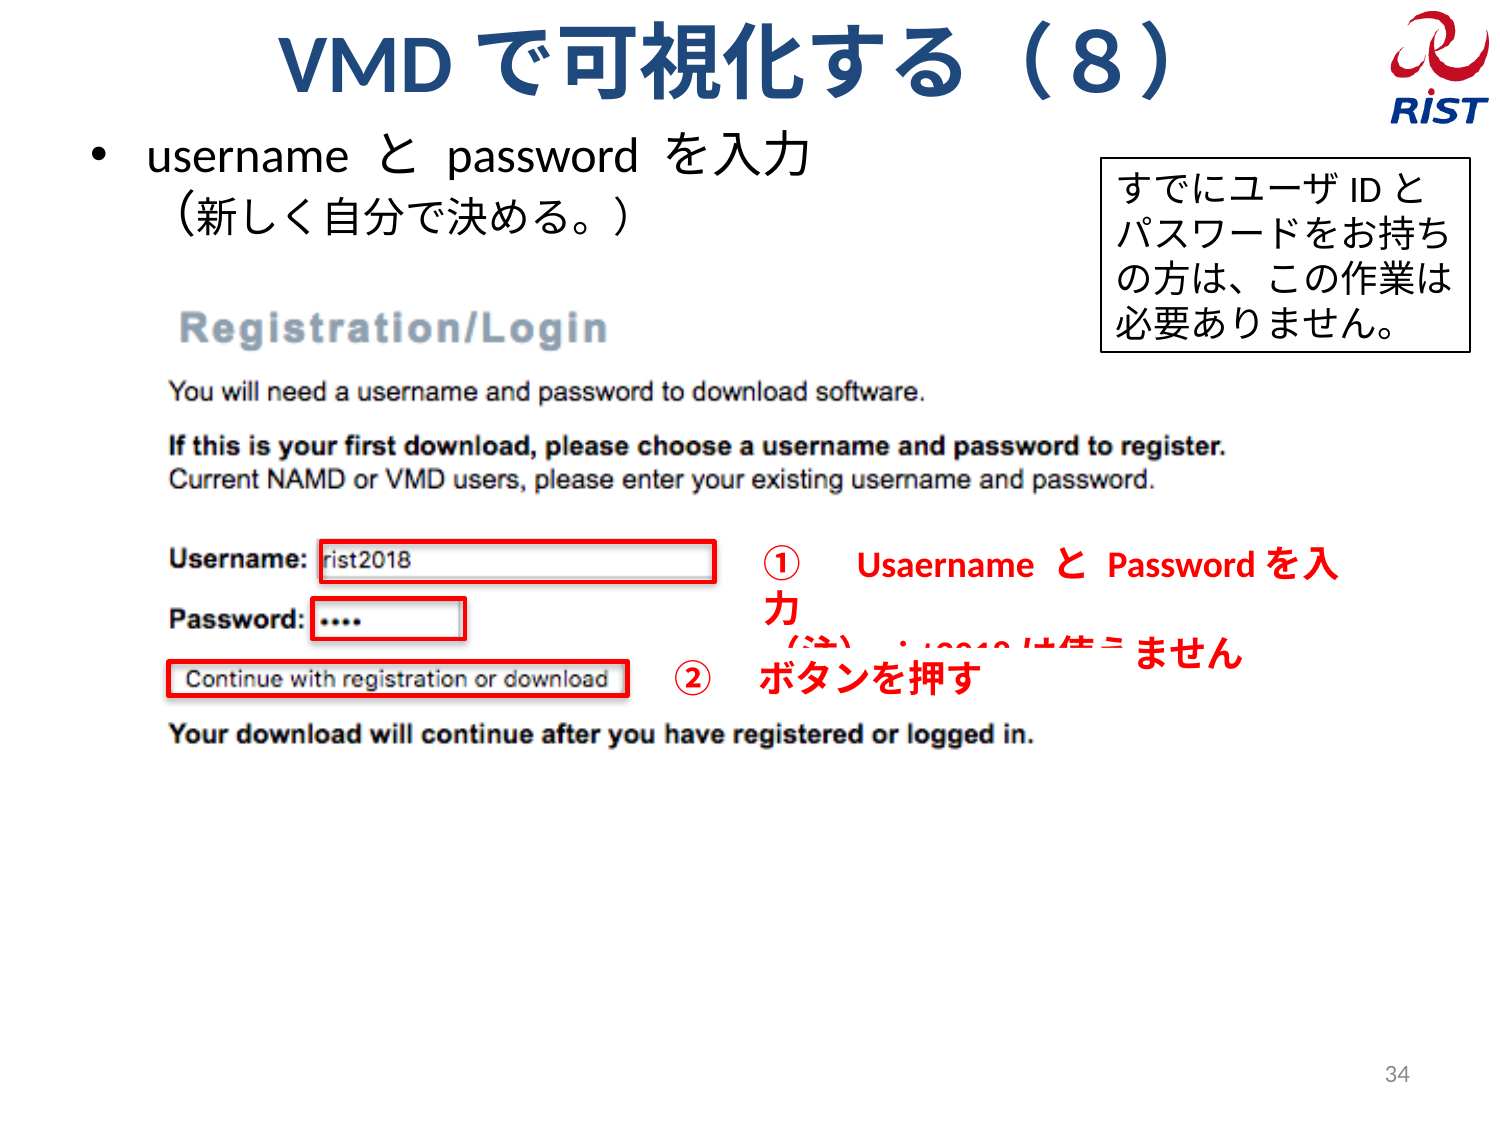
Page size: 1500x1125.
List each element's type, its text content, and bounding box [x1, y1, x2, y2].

picture [146, 276, 1266, 771]
list username と password を入力 （新しく自分で決める。） [75, 115, 1500, 1125]
text_box ① Usaername と Passwordを入力 （注）rist2018は使えません [1269, 533, 1389, 683]
picture [1379, 0, 1500, 115]
text_box すでにユーザIDとパスワードをお持ちの方は、この作業は必要ありません。 [1100, 157, 1471, 353]
slide_number 34 [1074, 1042, 1425, 1103]
title VMDで可視化する（８） [75, 1, 1425, 118]
